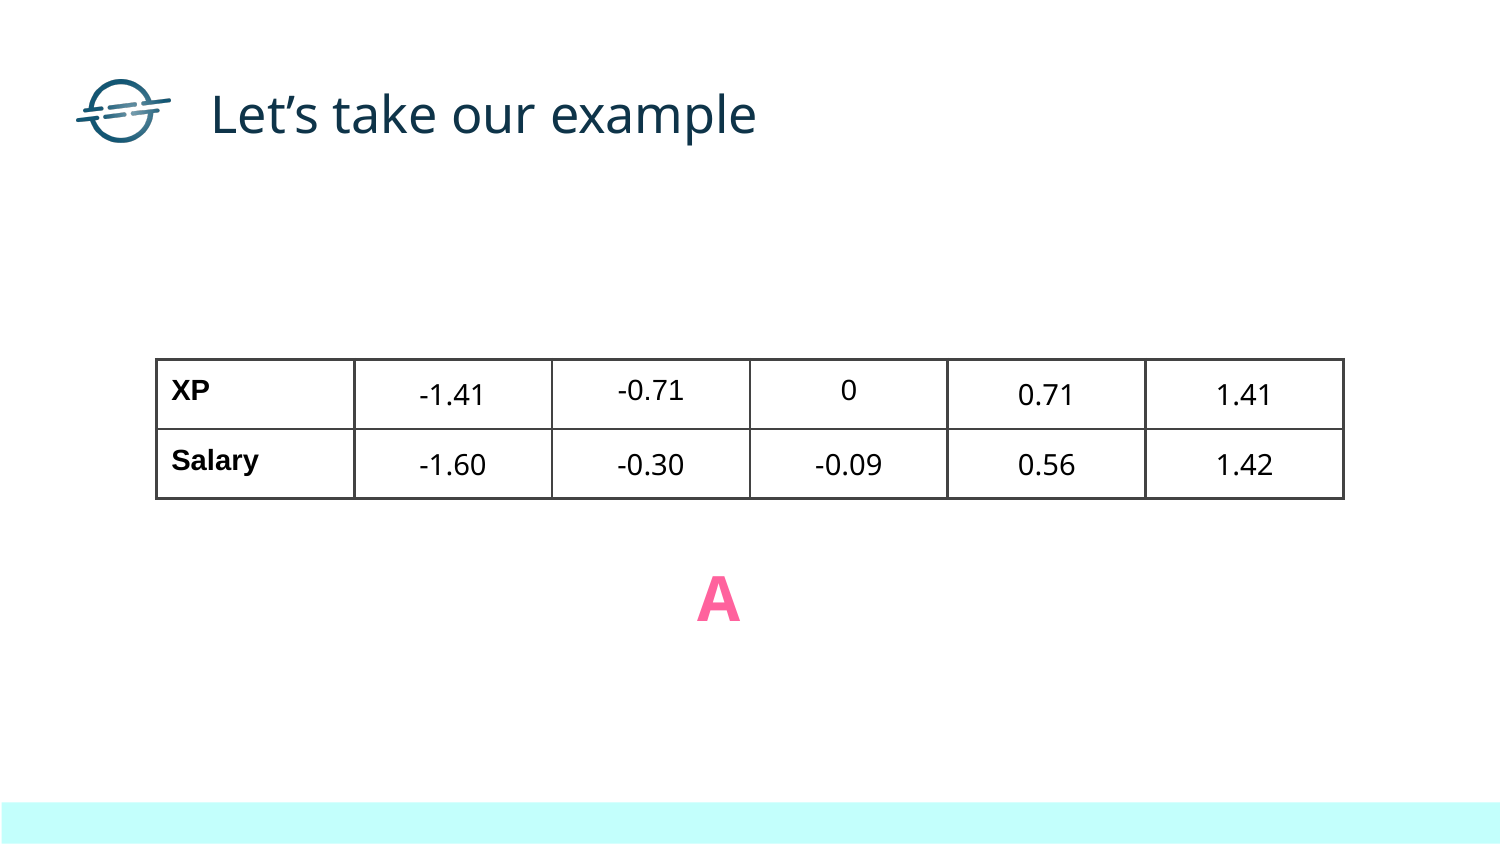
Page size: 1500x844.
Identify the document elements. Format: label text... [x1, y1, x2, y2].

picture [75, 78, 171, 143]
table_cell 0.56 [949, 430, 1144, 497]
table_header -0.71 [553, 361, 749, 428]
text_box [1, 802, 1500, 844]
table_header 0.71 [949, 361, 1144, 428]
table_header 0 [751, 361, 946, 428]
title Let’s take our example [195, 66, 1419, 154]
table_cell -0.30 [553, 430, 749, 497]
table_header -1.41 [356, 361, 551, 428]
table_cell 1.42 [1147, 430, 1342, 497]
table_cell Salary [158, 430, 353, 497]
table_cell -0.09 [751, 430, 946, 497]
table_cell -1.60 [356, 430, 551, 497]
table_header 1.41 [1147, 361, 1342, 428]
table_header XP [158, 361, 353, 428]
text_box A [594, 544, 844, 608]
